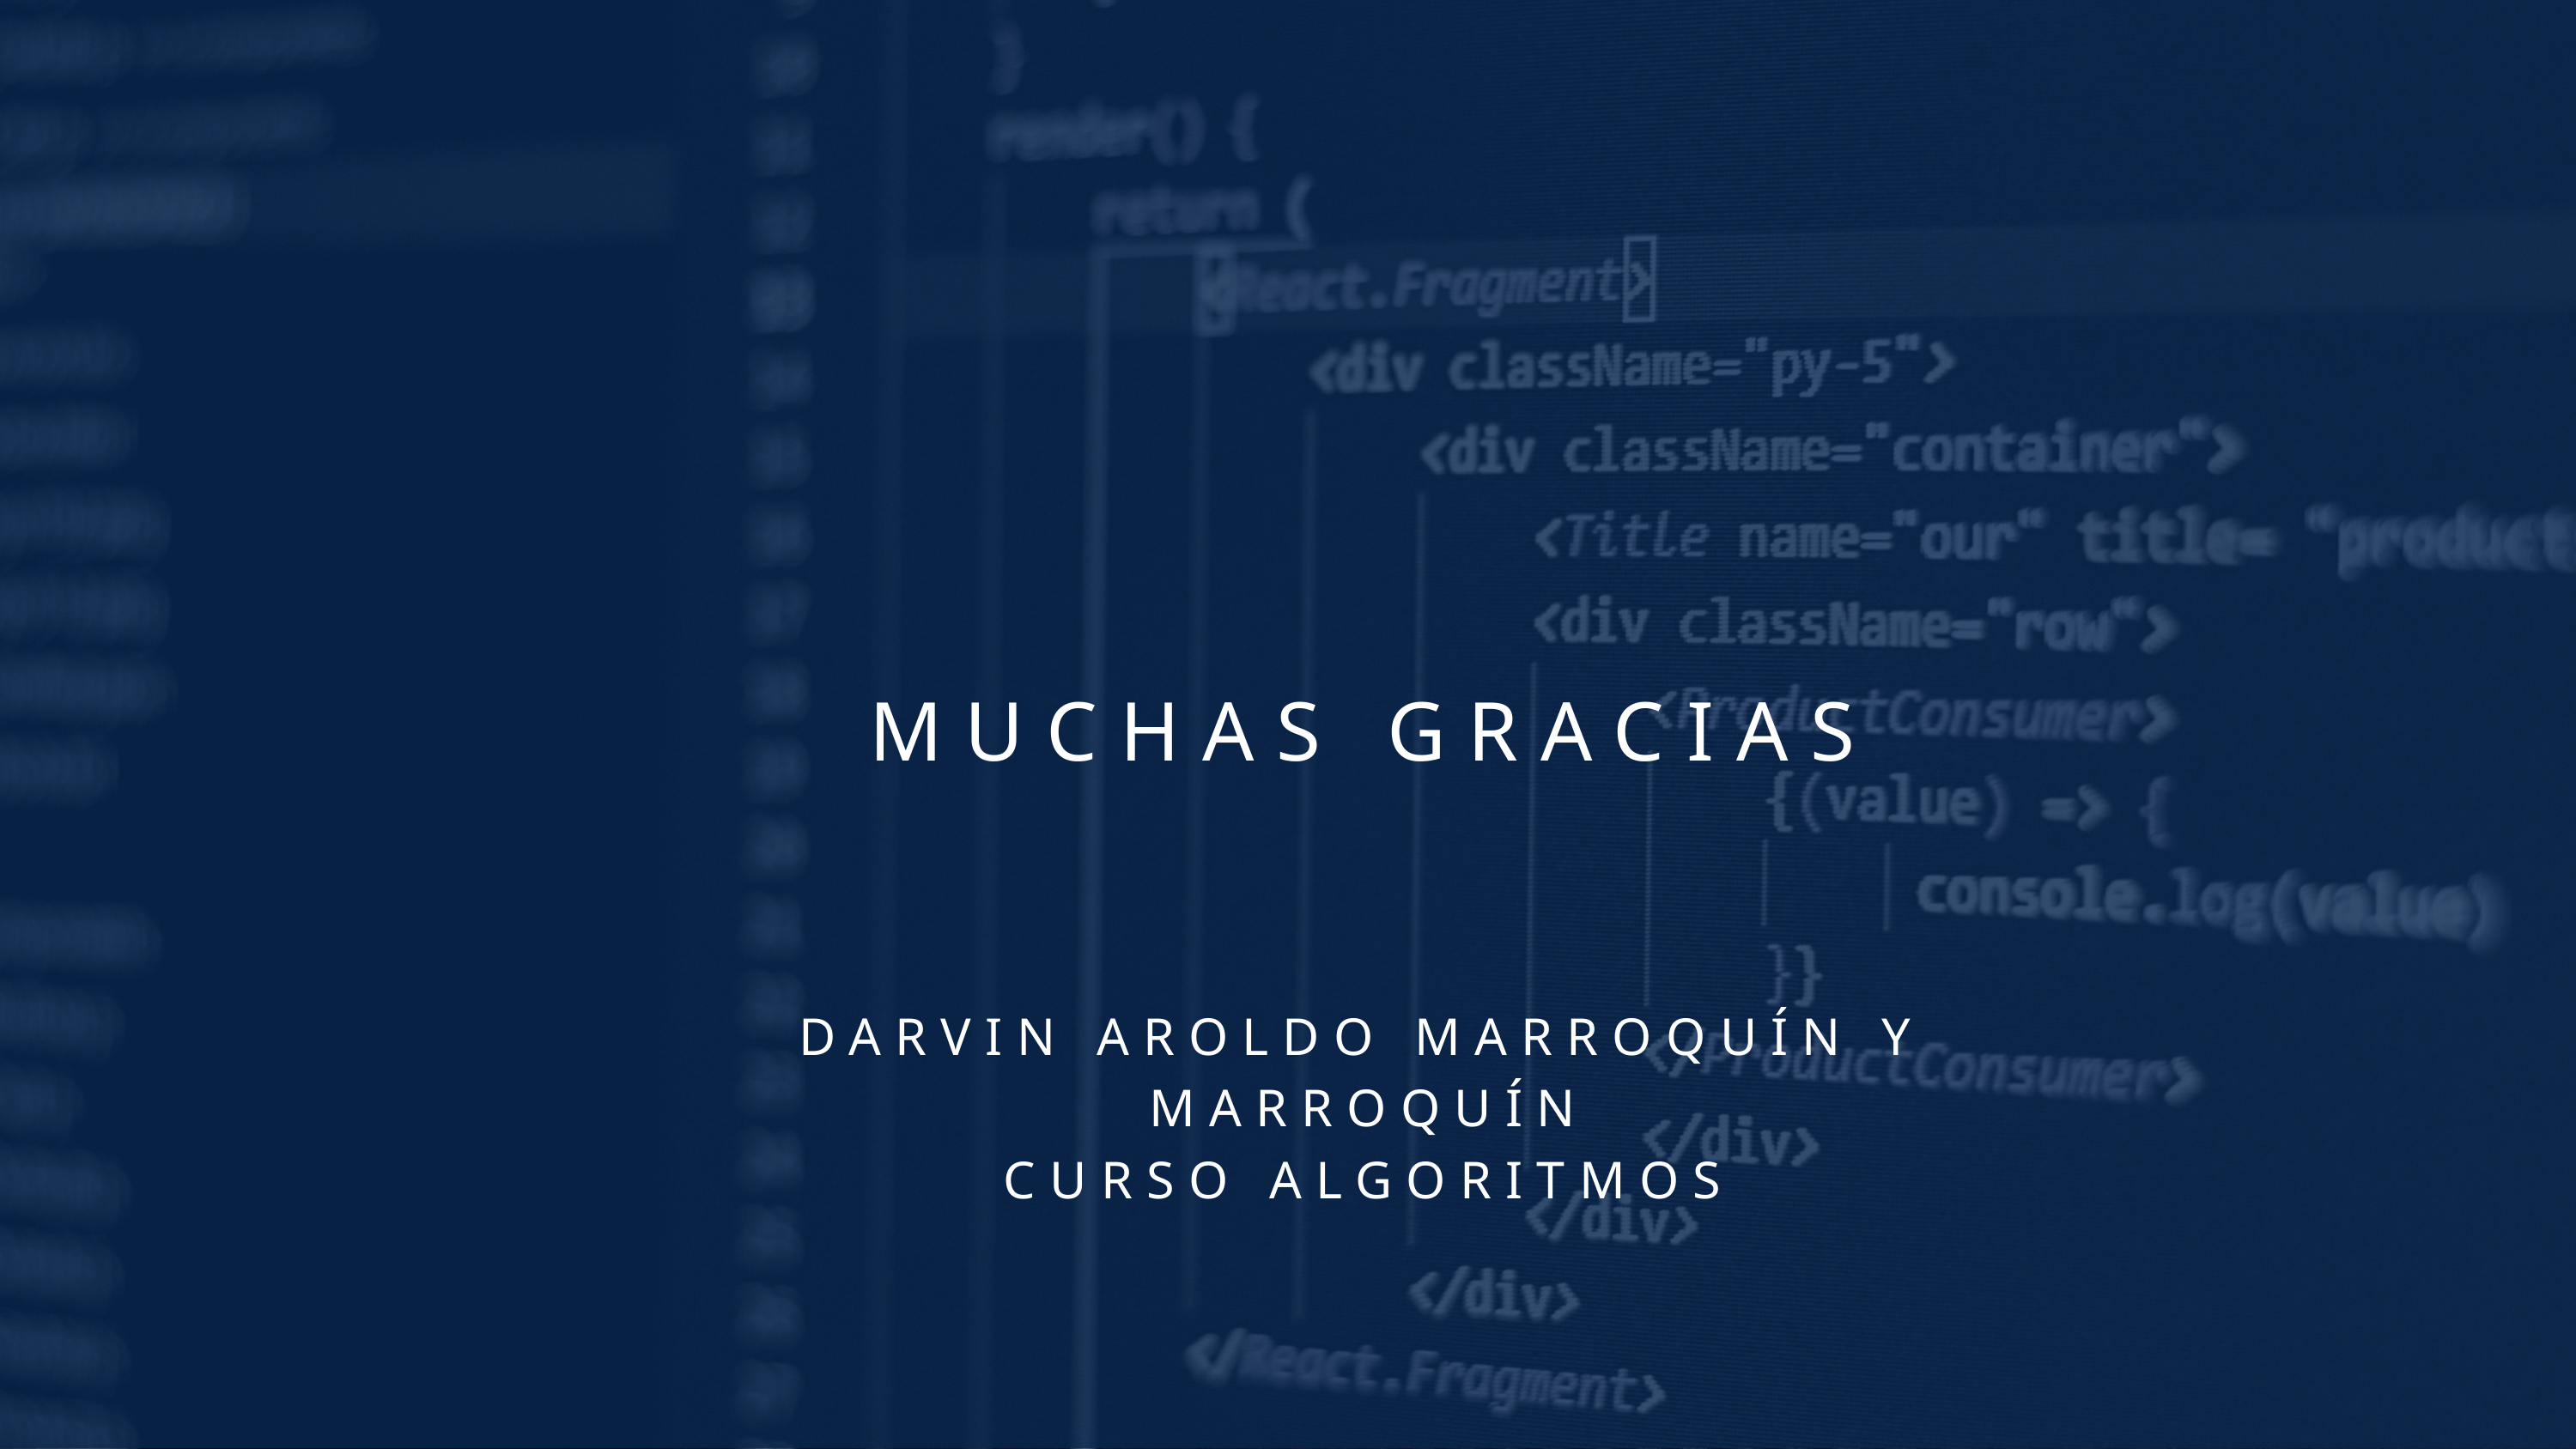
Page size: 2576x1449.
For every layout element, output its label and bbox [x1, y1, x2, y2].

text_box [0, 0, 2576, 1449]
